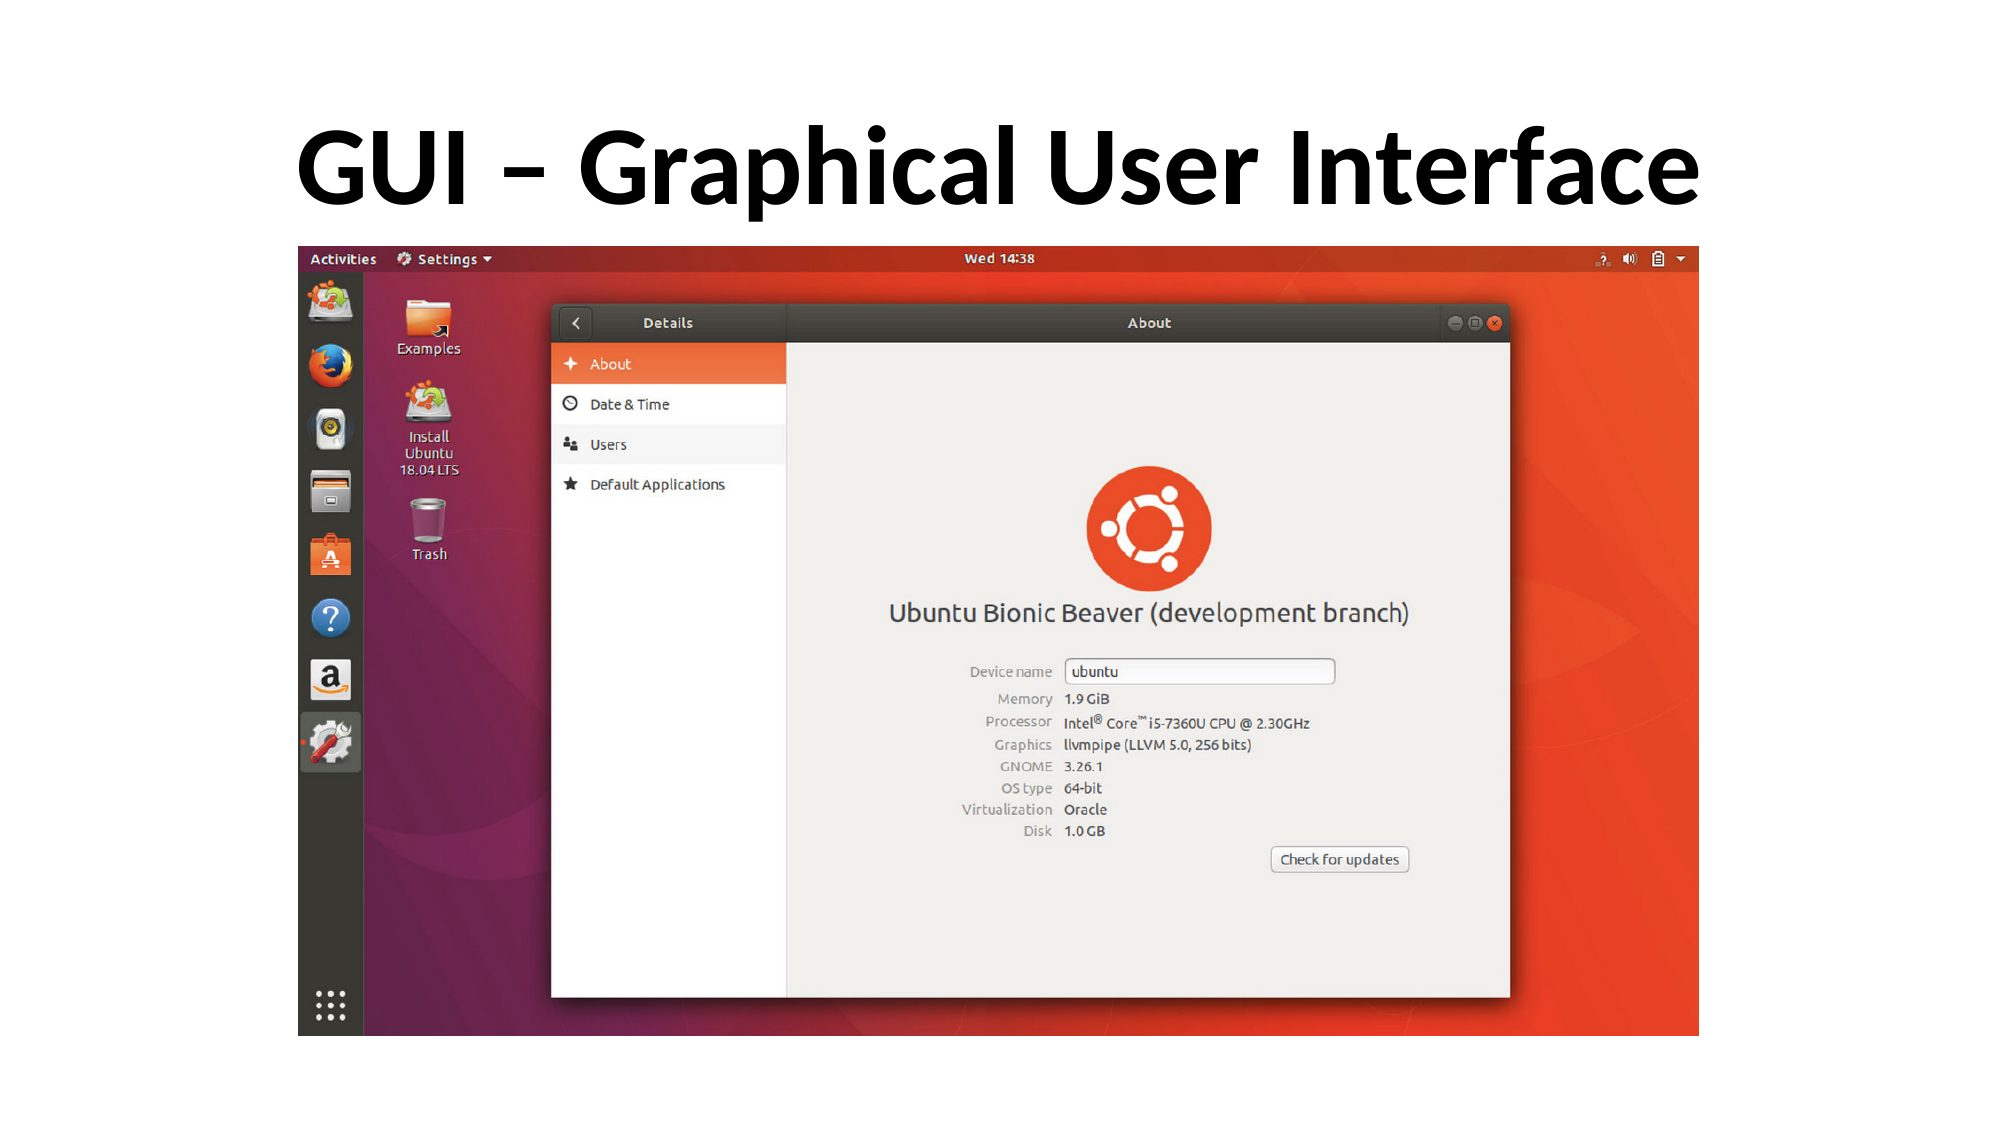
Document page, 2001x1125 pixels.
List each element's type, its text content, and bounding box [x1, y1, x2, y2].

title GUI – Graphical User Interface [137, 59, 1863, 278]
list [296, 239, 1704, 1037]
